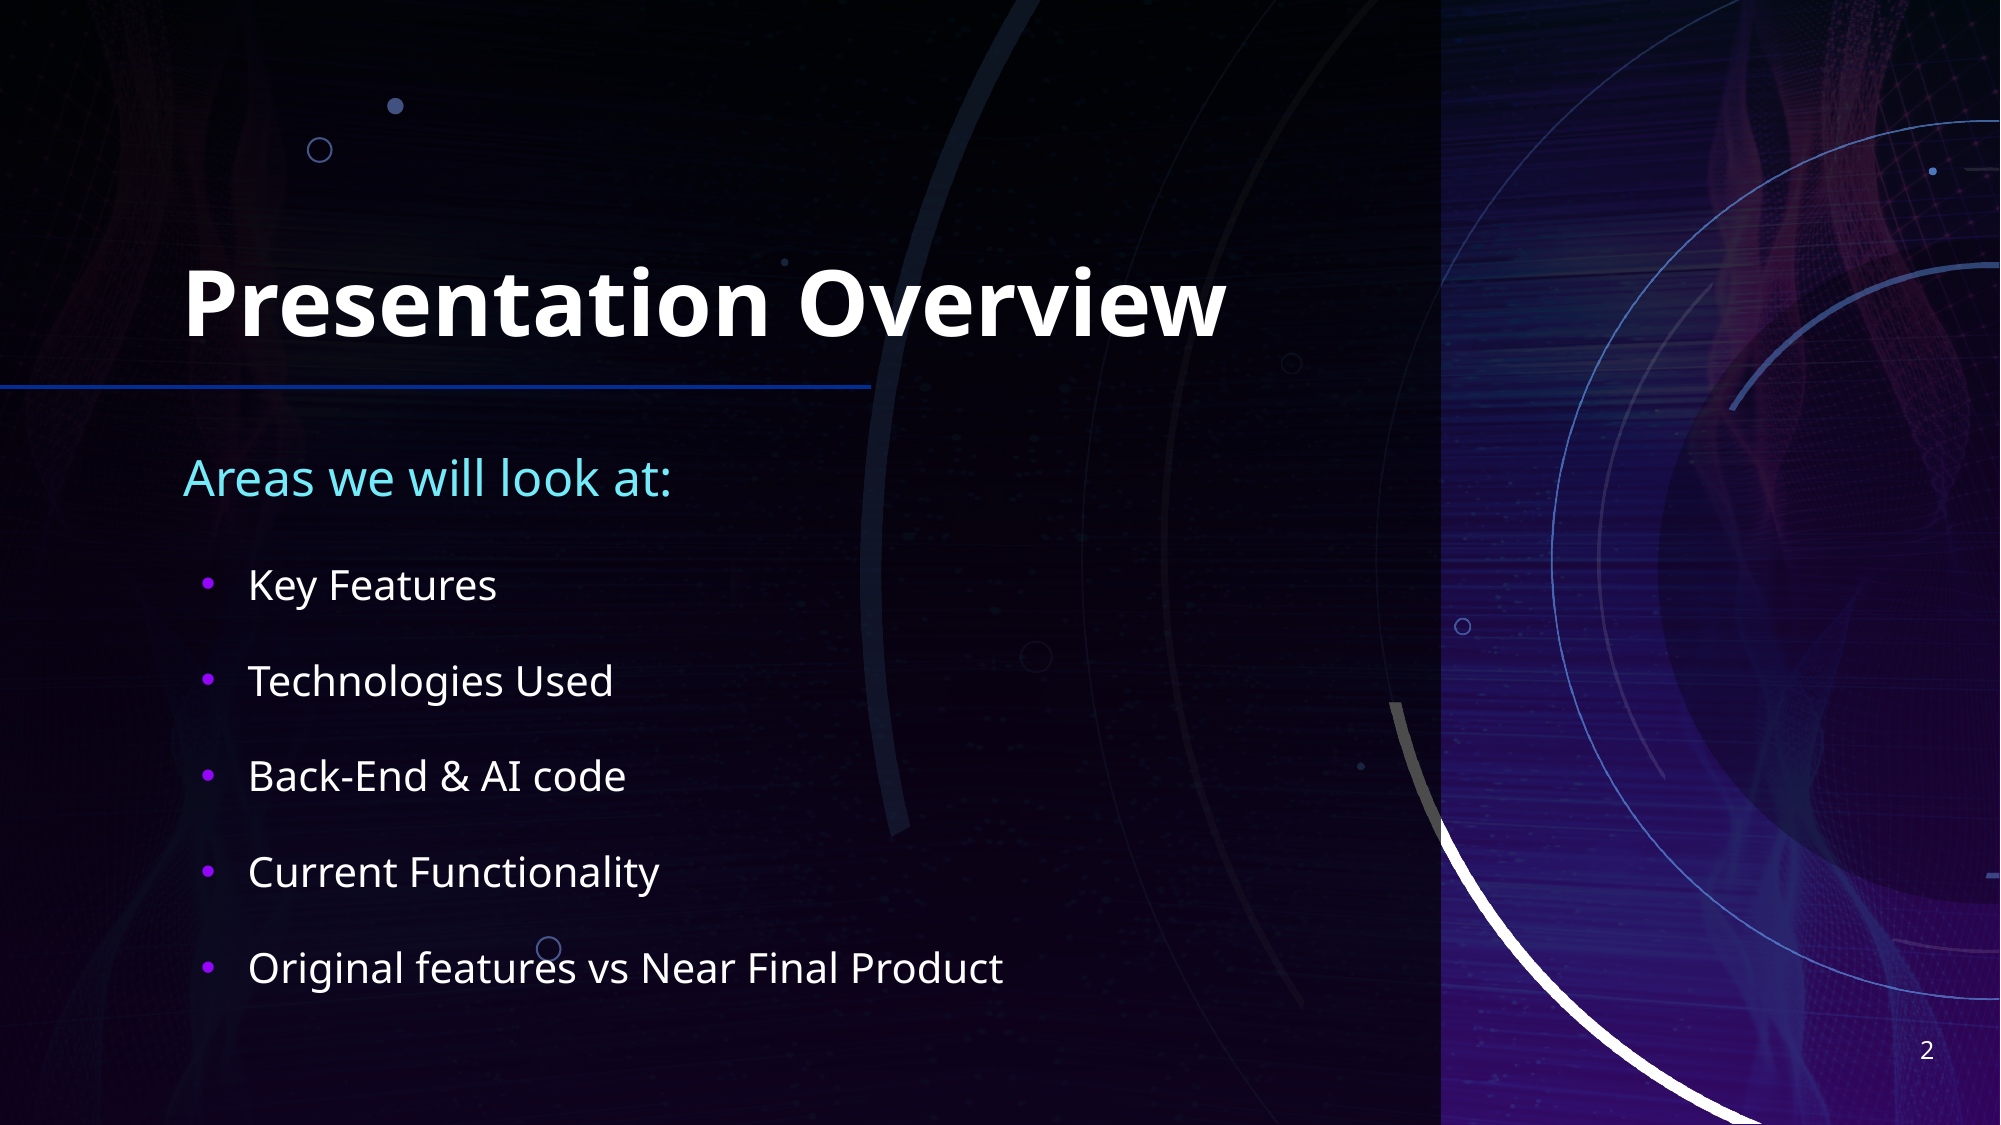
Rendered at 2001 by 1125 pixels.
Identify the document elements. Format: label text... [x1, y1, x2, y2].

slide_number 2 [1499, 1021, 1950, 1082]
list Key Features Technologies Used Back-End & AI code Current Functionality Original features vs Near Final Product [185, 526, 1316, 1022]
list Areas we will look at: [168, 415, 1299, 573]
title Presentation Overview [166, 244, 1295, 364]
picture [730, 0, 2000, 1124]
